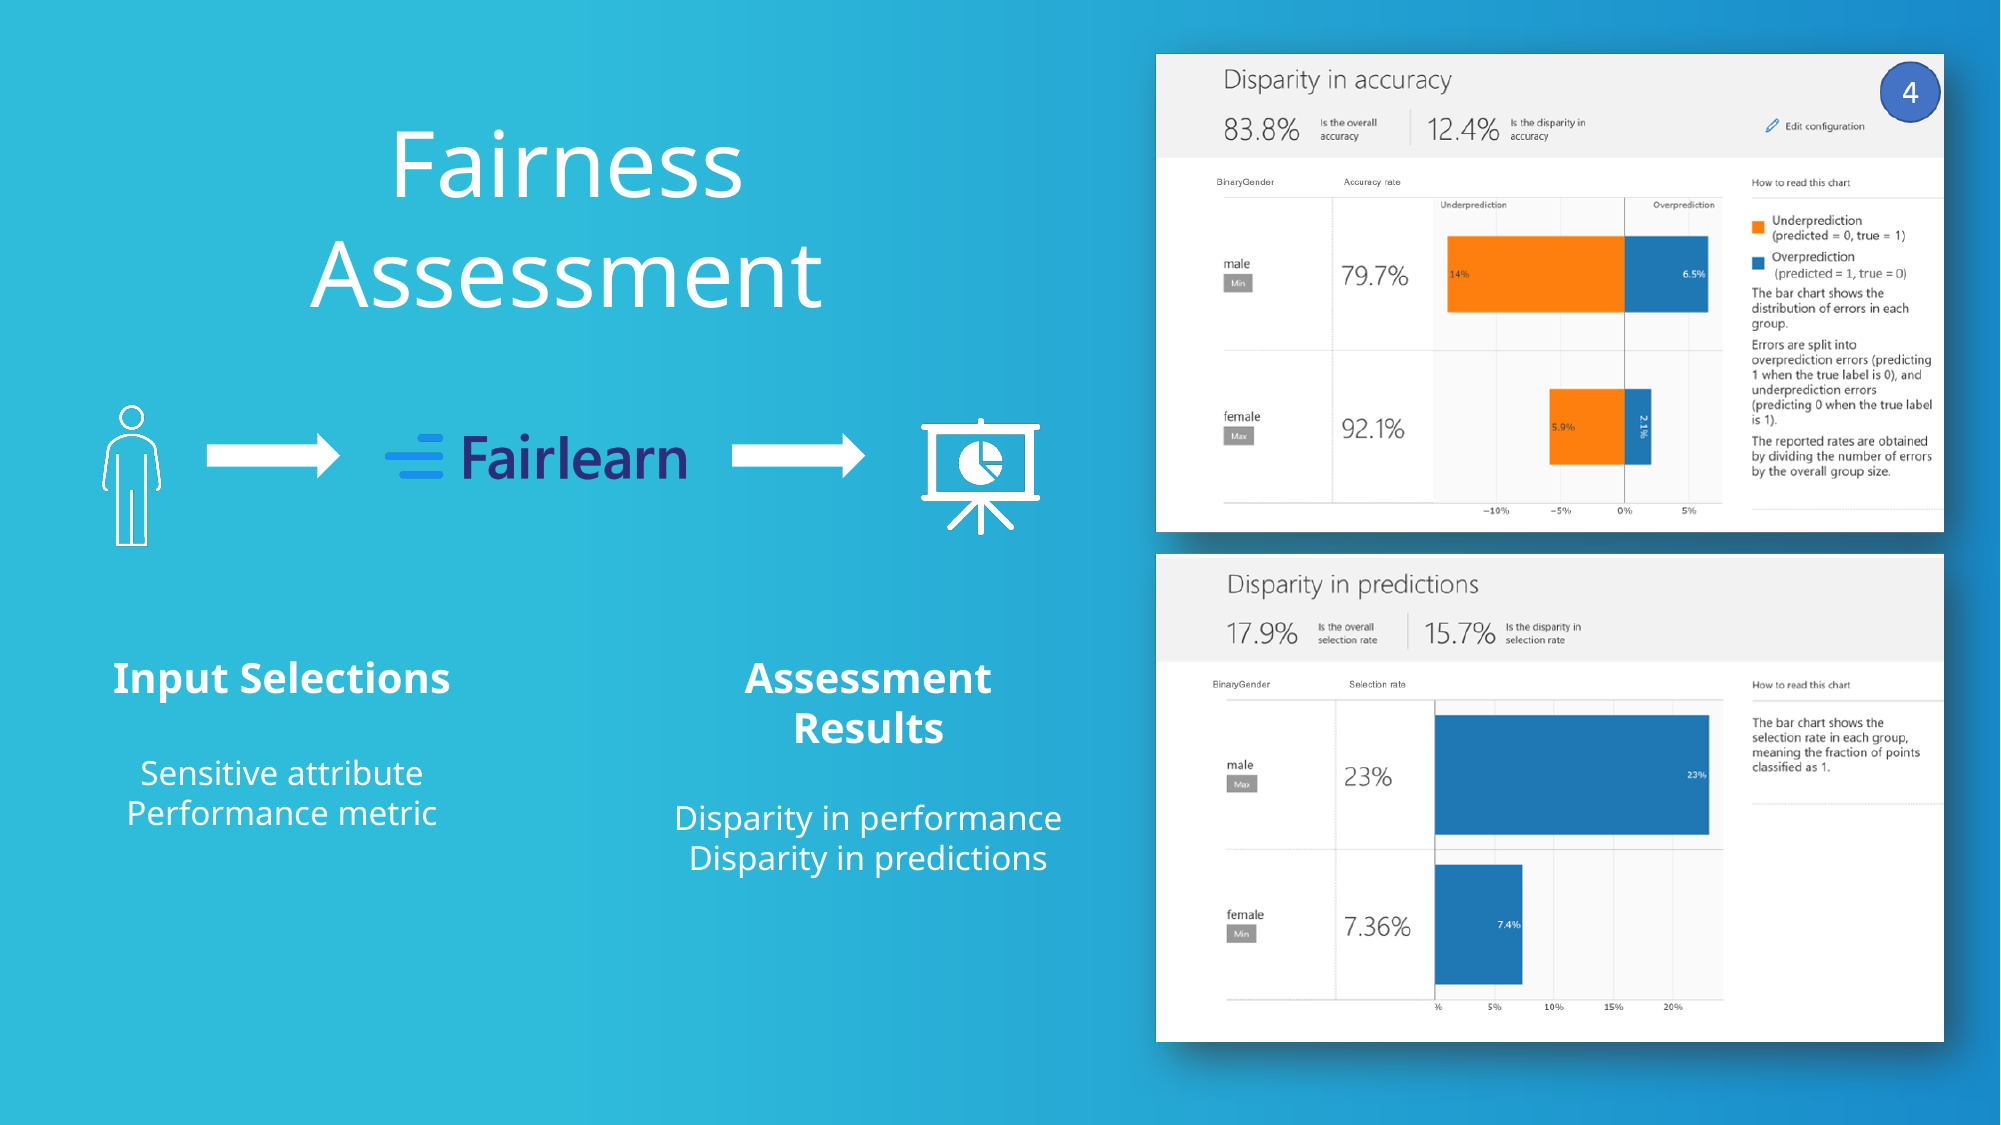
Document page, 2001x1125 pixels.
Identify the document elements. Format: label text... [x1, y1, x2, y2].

picture [1154, 53, 1944, 1049]
text_box [207, 432, 341, 479]
text_box Assessment Results Disparity in performance Disparity in predictions [656, 644, 1081, 885]
picture [382, 431, 687, 481]
picture [905, 400, 1056, 551]
picture [56, 400, 207, 551]
text_box [732, 432, 866, 479]
text_box Fairness Assessment [165, 98, 970, 334]
text_box Input Selections Sensitive attribute Performance metric [80, 644, 484, 840]
